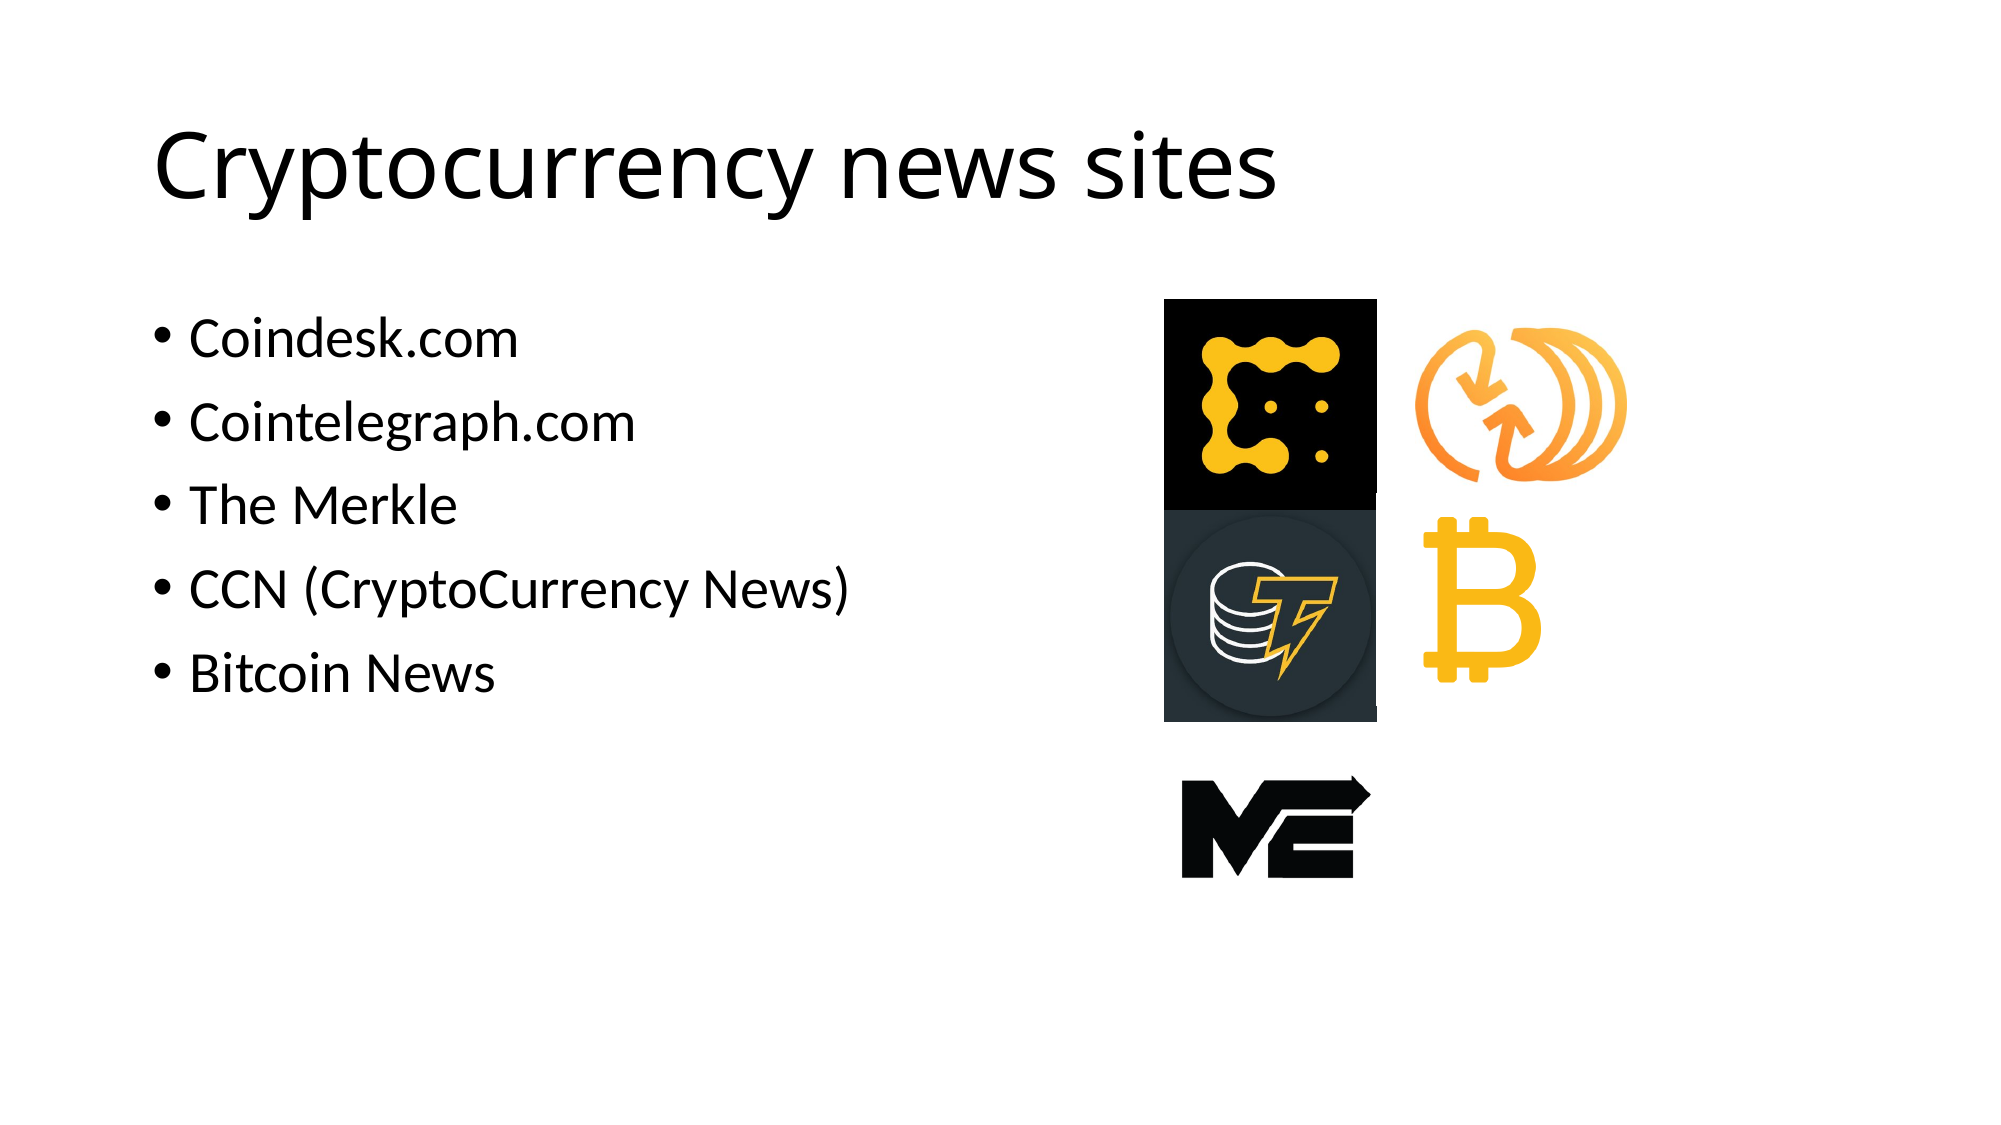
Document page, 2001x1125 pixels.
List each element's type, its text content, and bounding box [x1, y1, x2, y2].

title Cryptocurrency news sites [137, 59, 1863, 278]
list Coindesk.com Cointelegraph.com The Merkle CCN (CryptoCurrency News) Bitcoin News [137, 299, 1863, 1014]
picture [1164, 299, 1627, 935]
